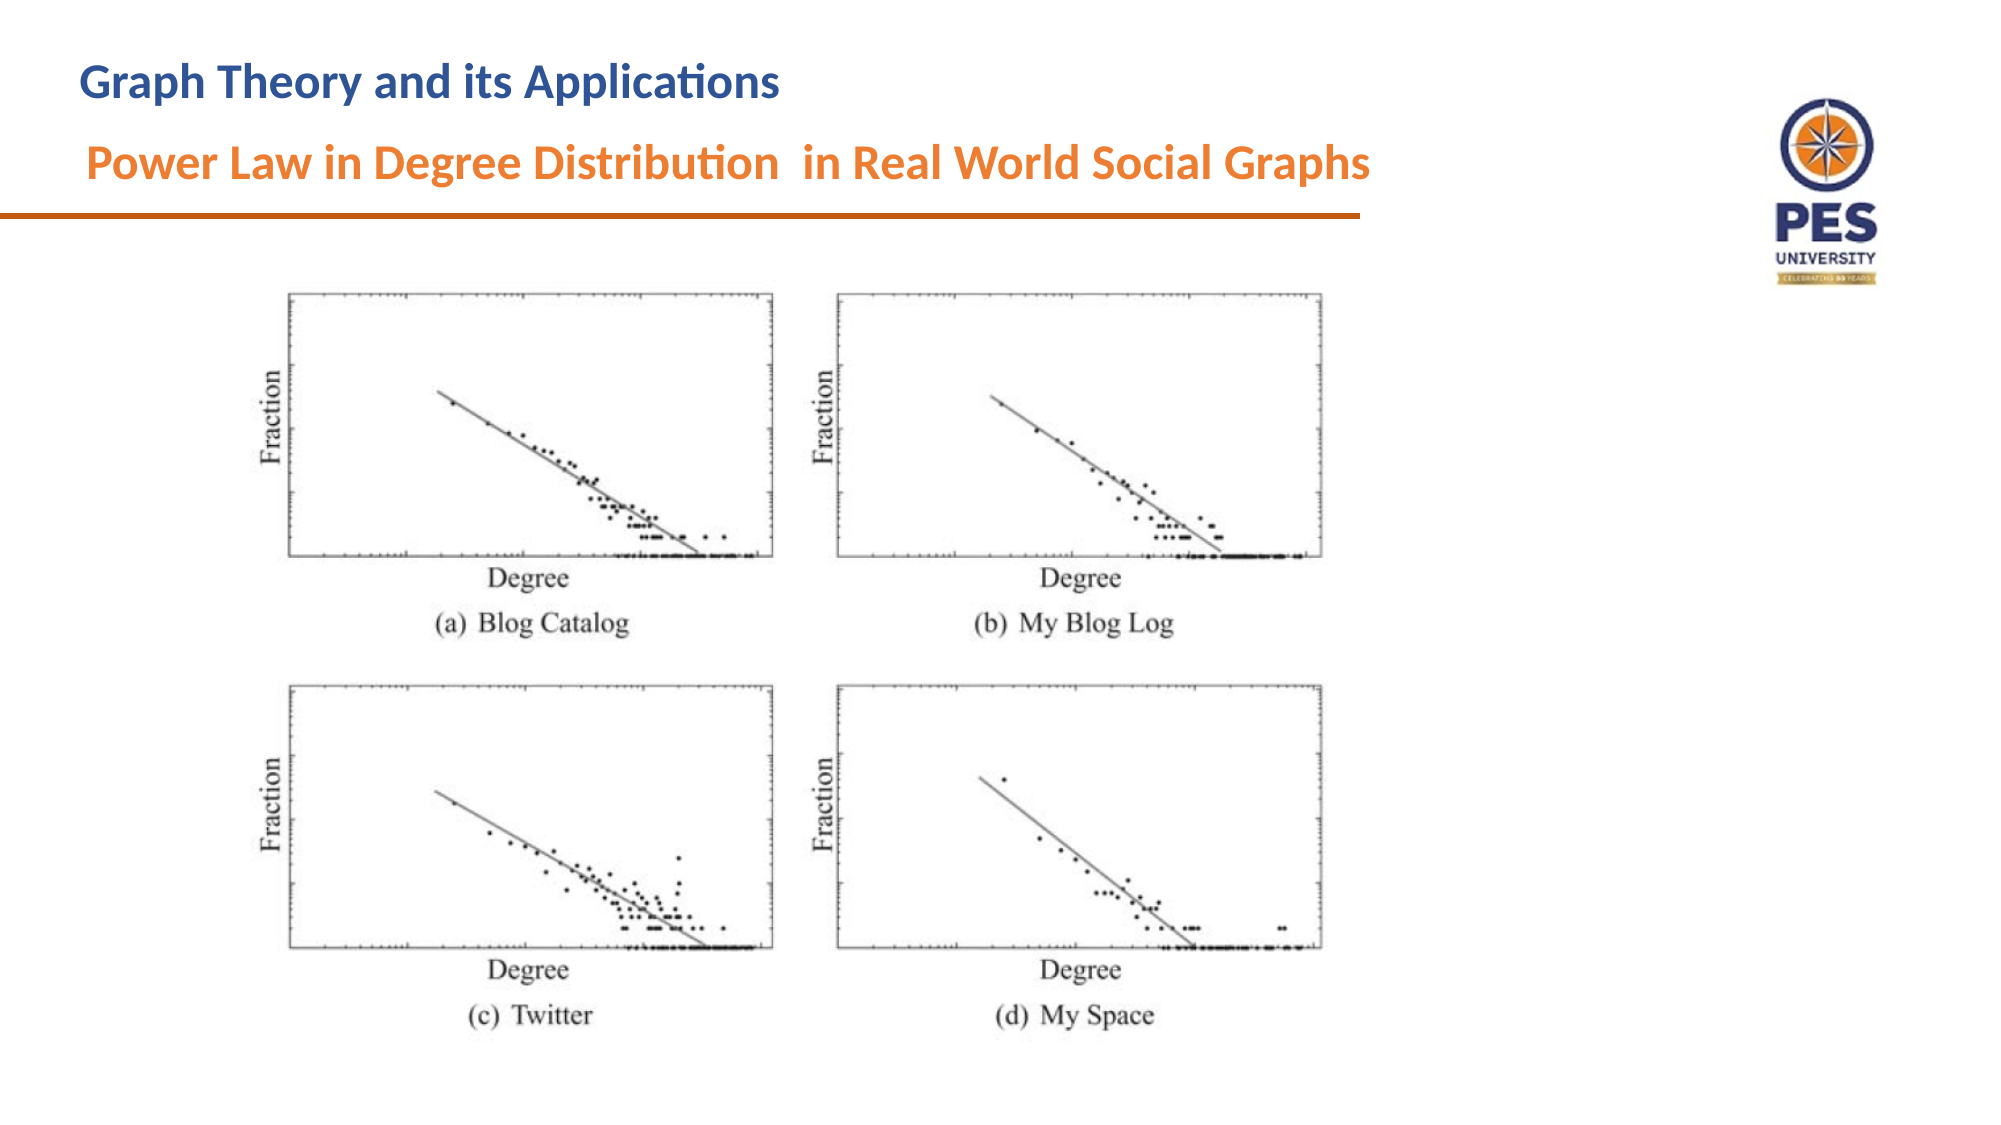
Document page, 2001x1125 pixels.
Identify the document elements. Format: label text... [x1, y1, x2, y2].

text_box Power Law in Degree Distribution in Real World Social Graphs [71, 122, 1622, 198]
picture [1748, 93, 1902, 291]
text_box Graph Theory and its Applications [64, 41, 1295, 117]
picture [67, 226, 1536, 1060]
